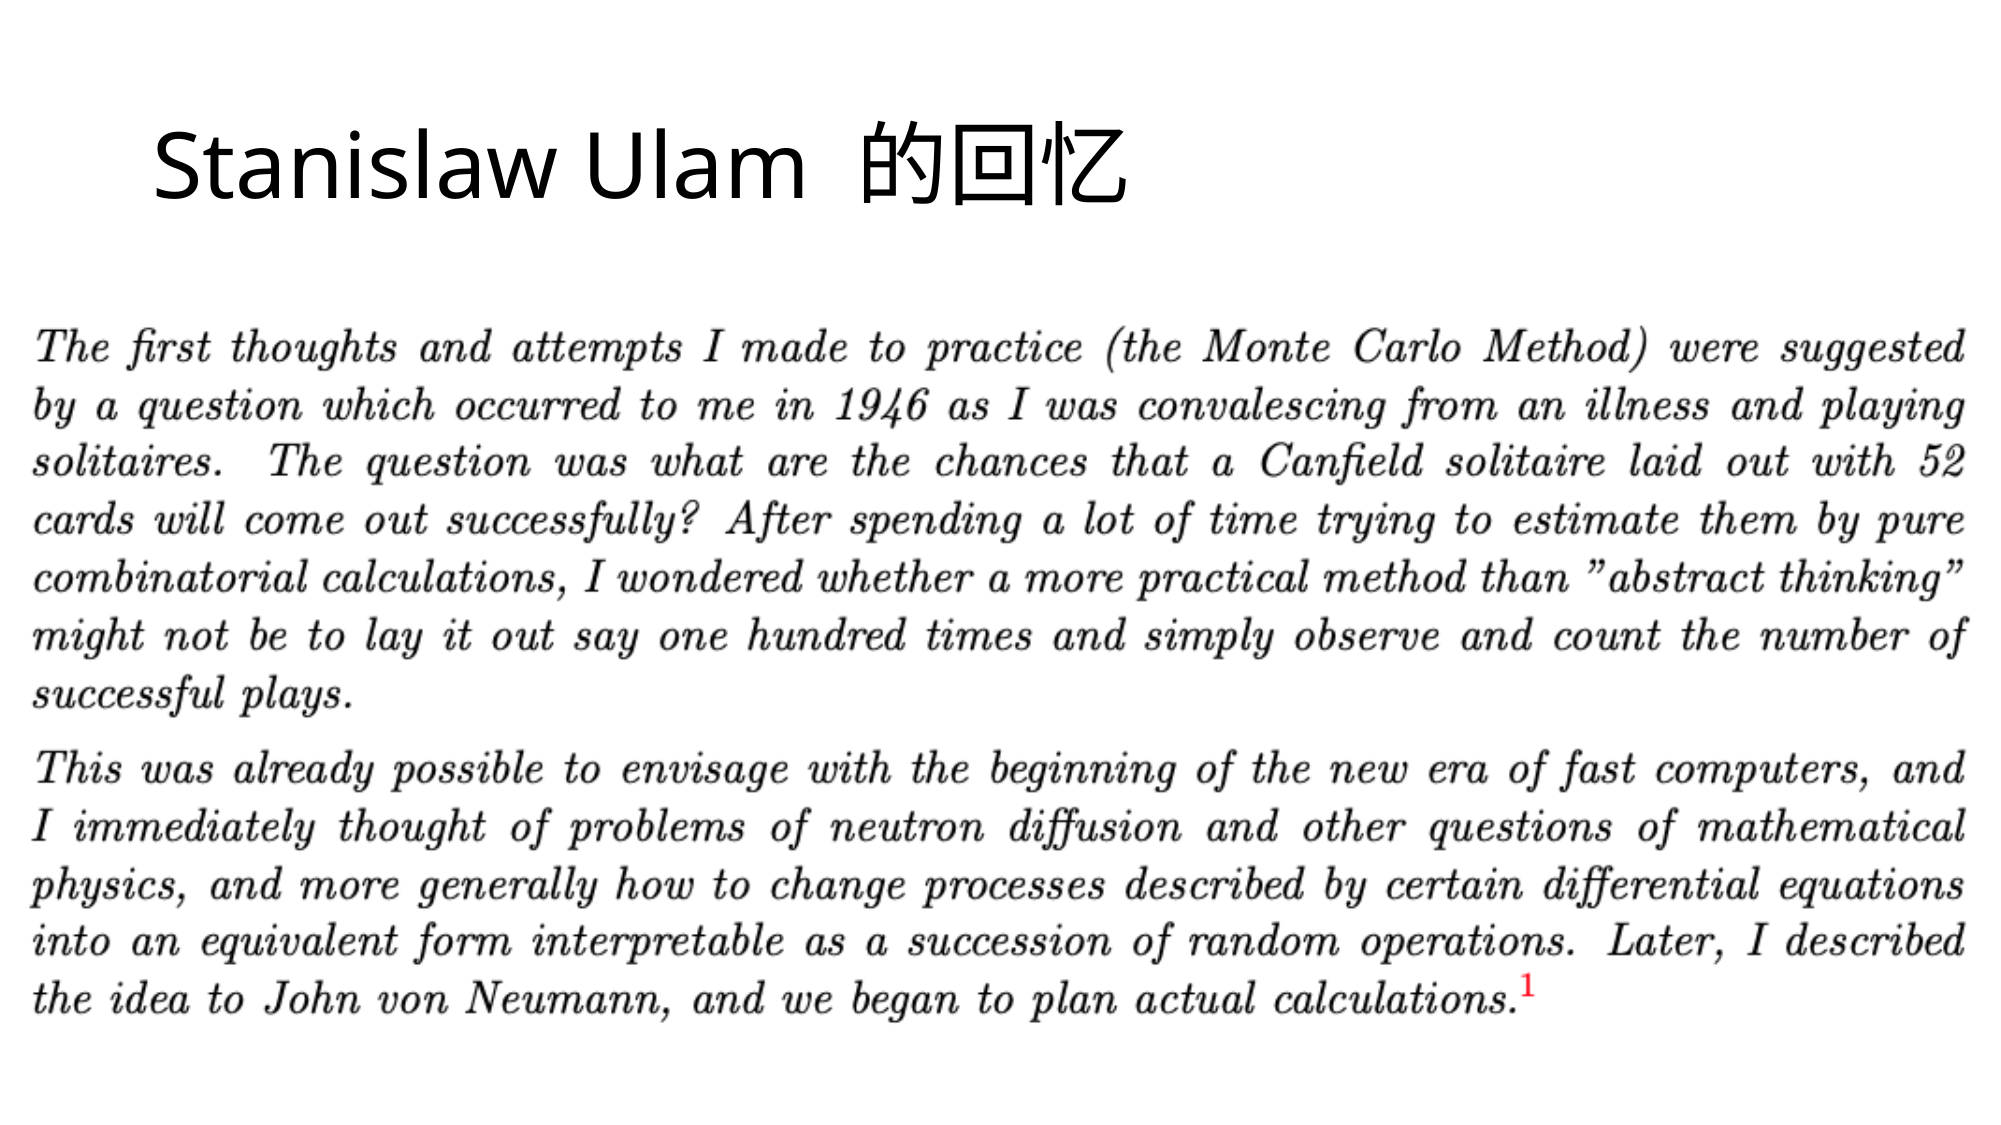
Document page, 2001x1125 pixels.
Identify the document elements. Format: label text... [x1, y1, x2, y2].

picture [0, 300, 2000, 1036]
title Stanislaw Ulam 的回忆 [137, 59, 1863, 278]
